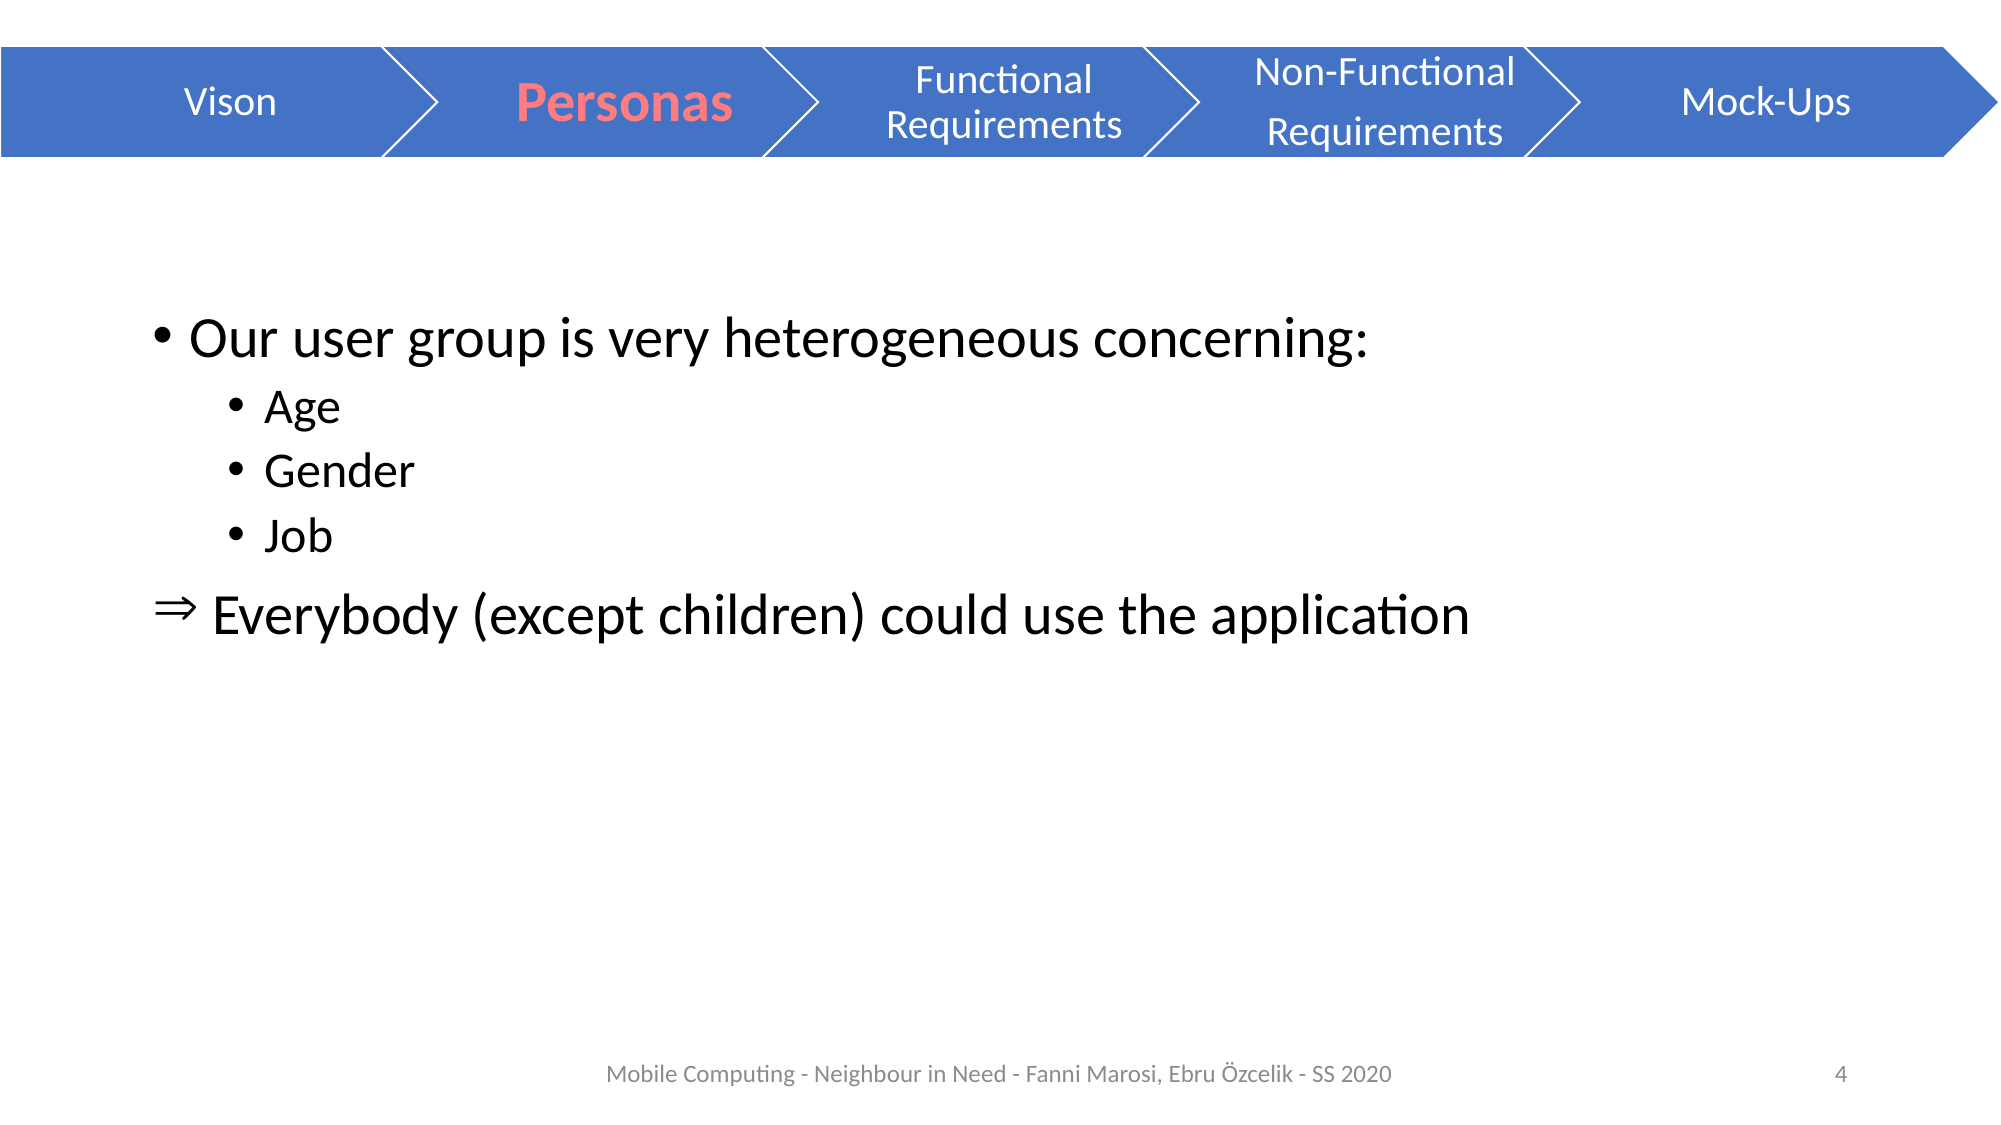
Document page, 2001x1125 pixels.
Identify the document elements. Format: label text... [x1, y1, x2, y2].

list Our user group is very heterogeneous concerning: Age Gender Job Everybody (except children) could use the application [137, 299, 1863, 1014]
footer Mobile Computing - Neighbour in Need - Fanni Marosi, Ebru Özcelik - SS 2020 [388, 1042, 1412, 1103]
slide_number 4 [1412, 1042, 1863, 1103]
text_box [0, 45, 2000, 159]
